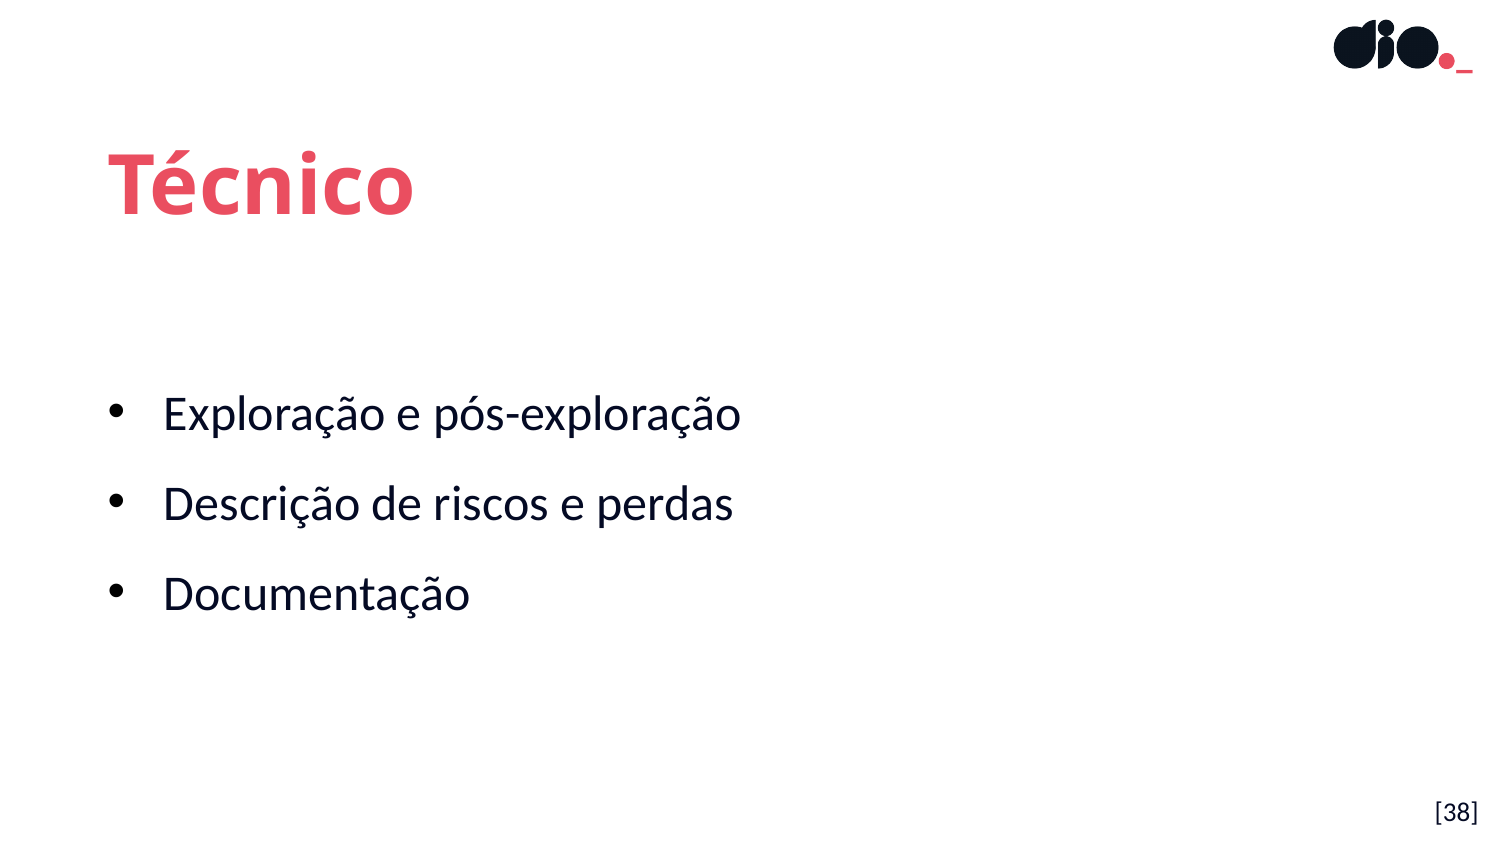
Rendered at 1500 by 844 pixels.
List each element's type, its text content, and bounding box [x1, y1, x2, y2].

slide_number [38] [1403, 779, 1494, 844]
picture [1333, 19, 1473, 74]
text_box Exploração e pós-exploração Descrição de riscos e perdas Documentação [92, 243, 1408, 749]
text_box Técnico [92, 104, 1408, 243]
